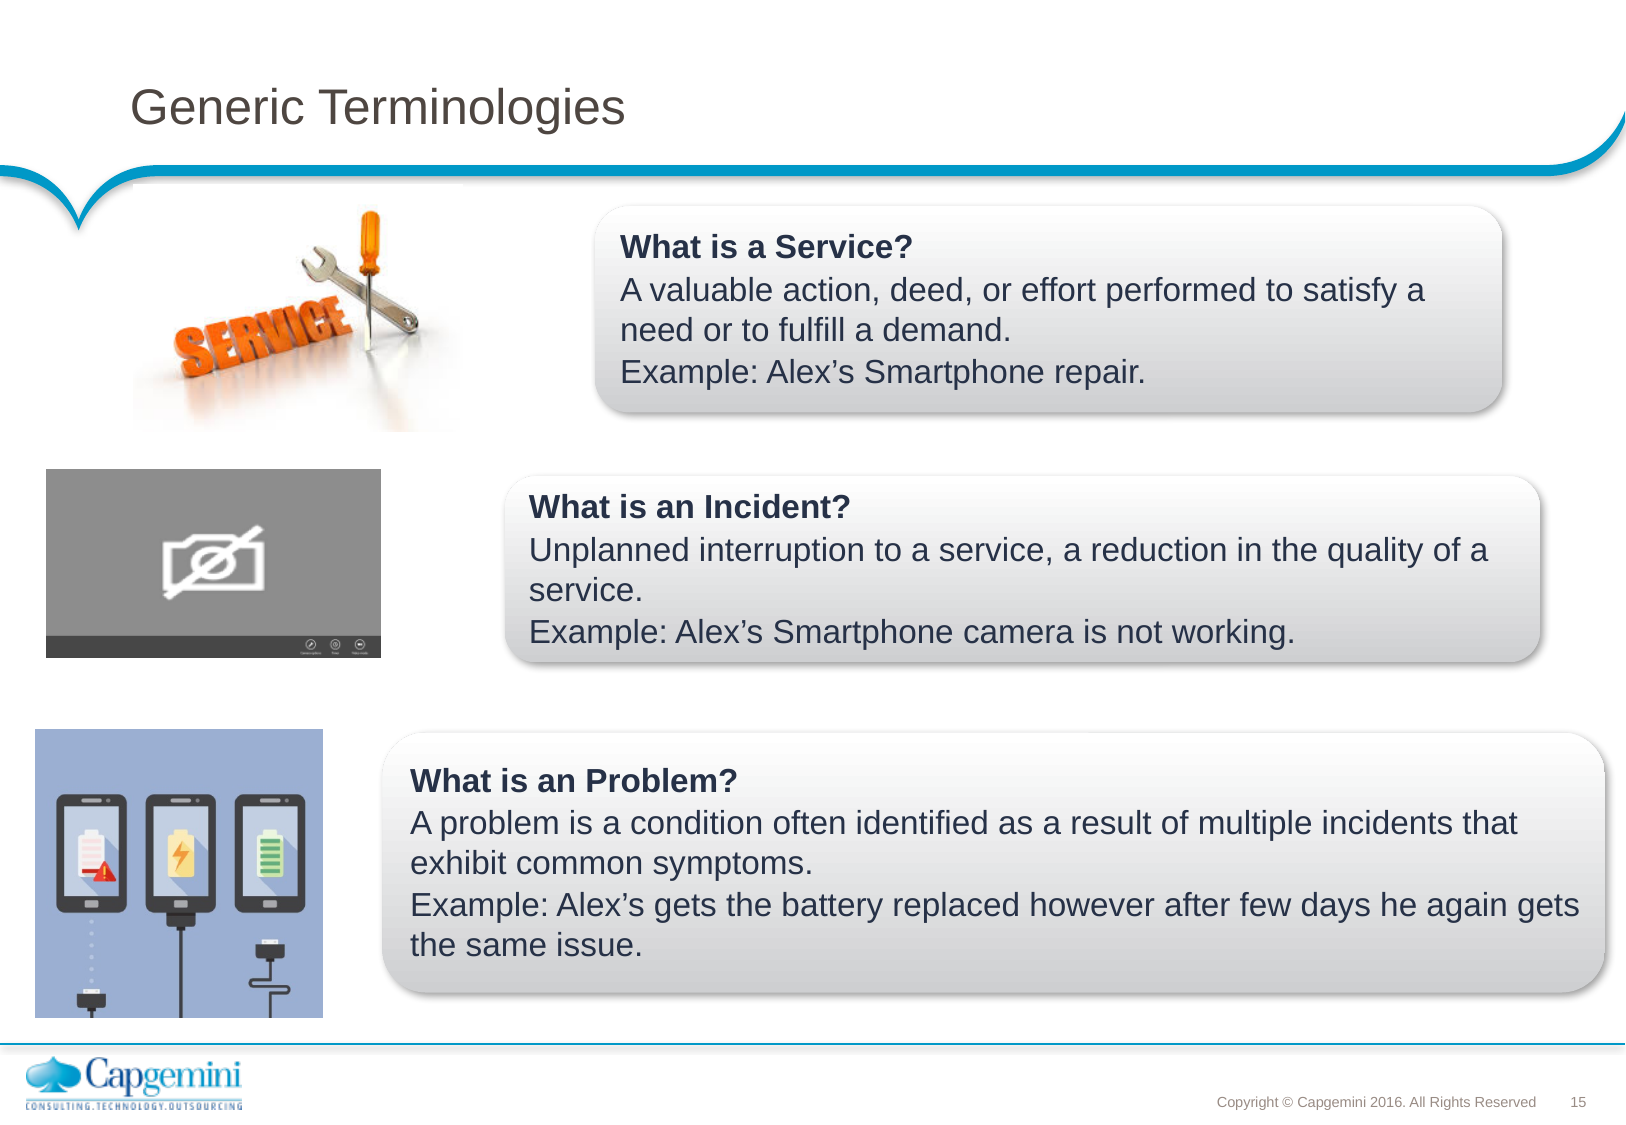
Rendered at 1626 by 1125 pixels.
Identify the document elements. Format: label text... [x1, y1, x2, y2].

text_box What is an Problem? A problem is a condition often identified as a result of multiple incidents that exhibit common symptoms. Example: Alex’s gets the battery replaced however after few days he again gets the same issue. [382, 732, 1606, 993]
text_box What is a Service? A valuable action, deed, or effort performed to satisfy a need or to fulfill a demand. Example: Alex’s Smartphone repair. [594, 206, 1503, 413]
picture [132, 184, 463, 433]
picture [26, 1056, 242, 1110]
picture [34, 729, 323, 1018]
picture [46, 469, 381, 658]
text_box What is an Incident? Unplanned interruption to a service, a reduction in the quality of a service. Example: Alex’s Smartphone camera is not working. [504, 476, 1540, 663]
title Generic Terminologies [80, 44, 1544, 173]
